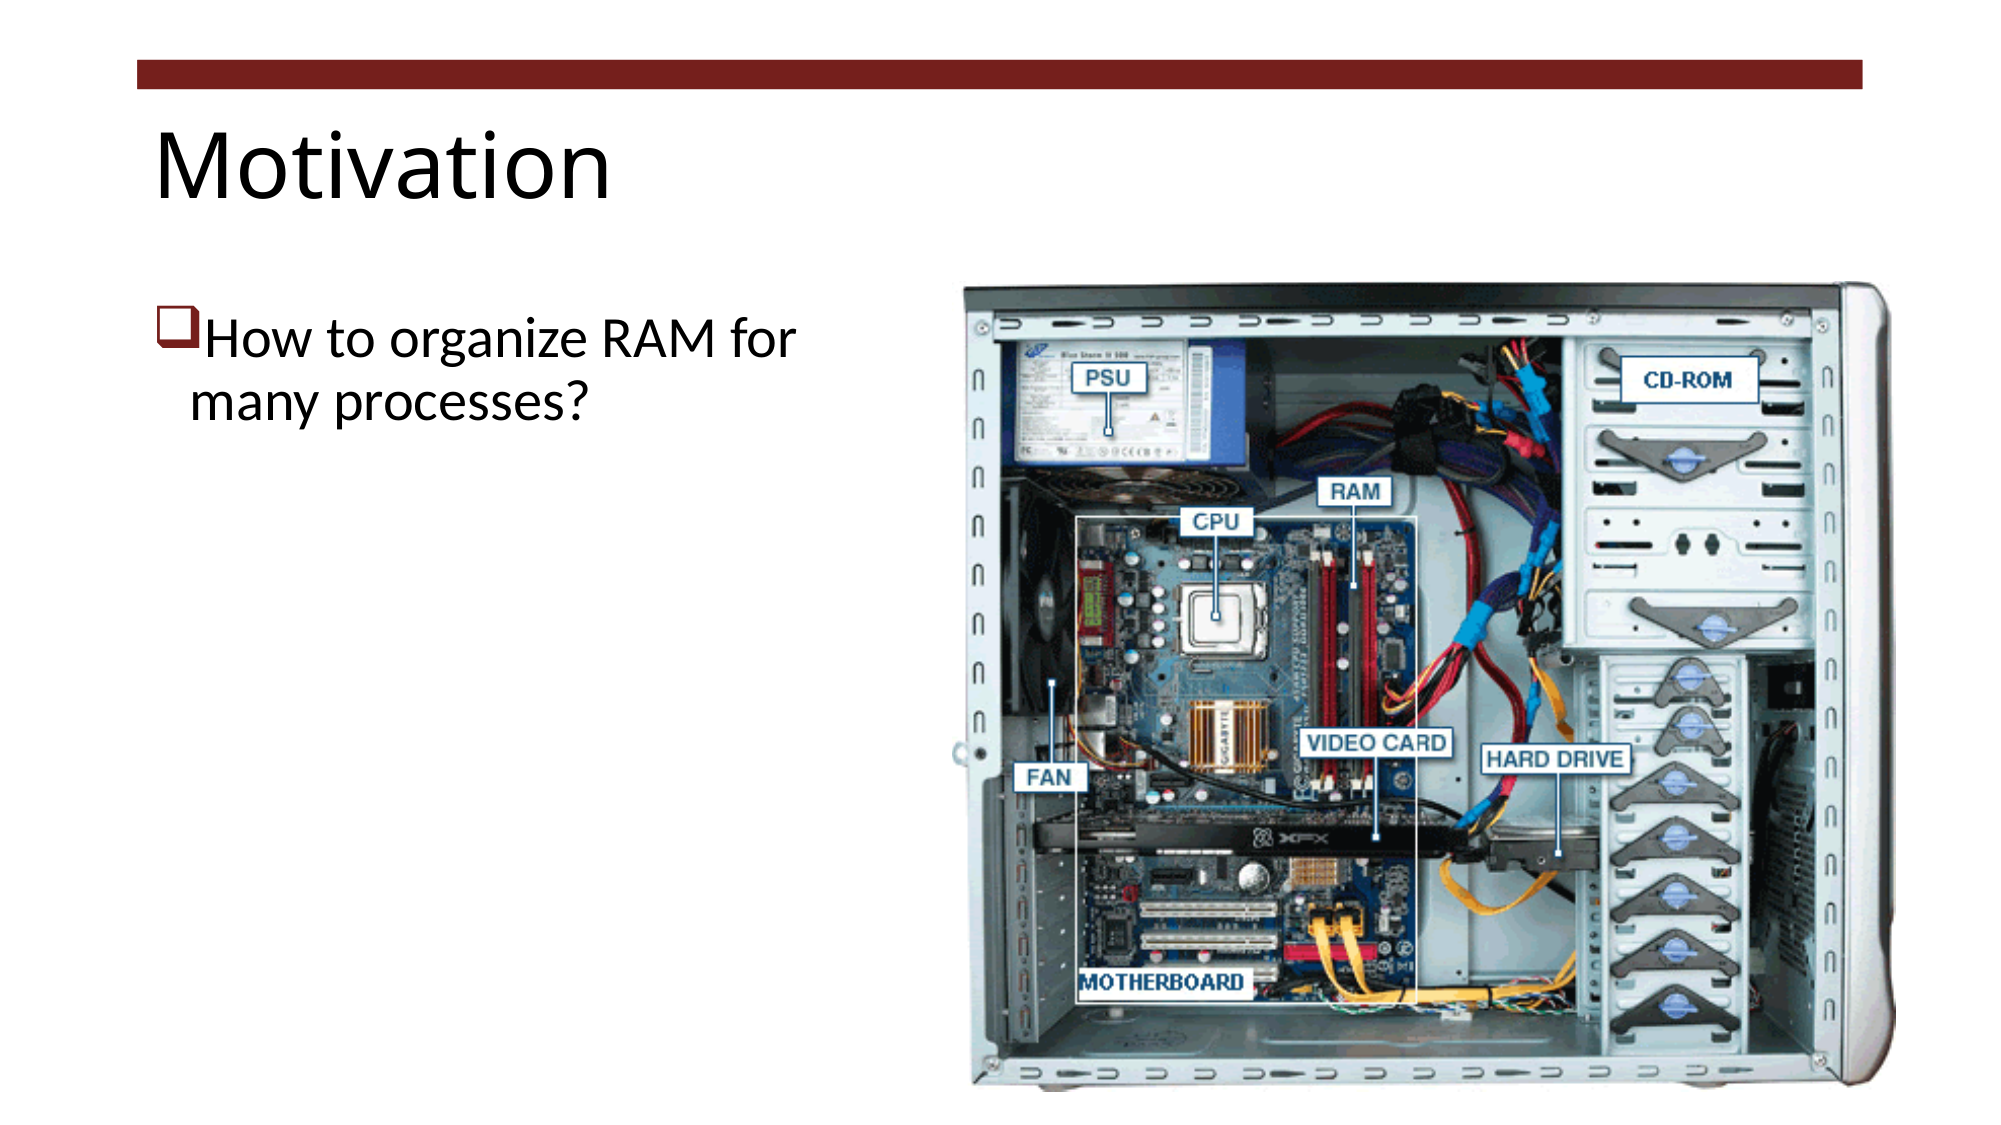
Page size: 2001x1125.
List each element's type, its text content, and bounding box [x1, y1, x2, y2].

title Motivation [137, 59, 1863, 278]
picture [952, 281, 1896, 1092]
list How to organize RAM for many processes? [137, 299, 922, 1053]
